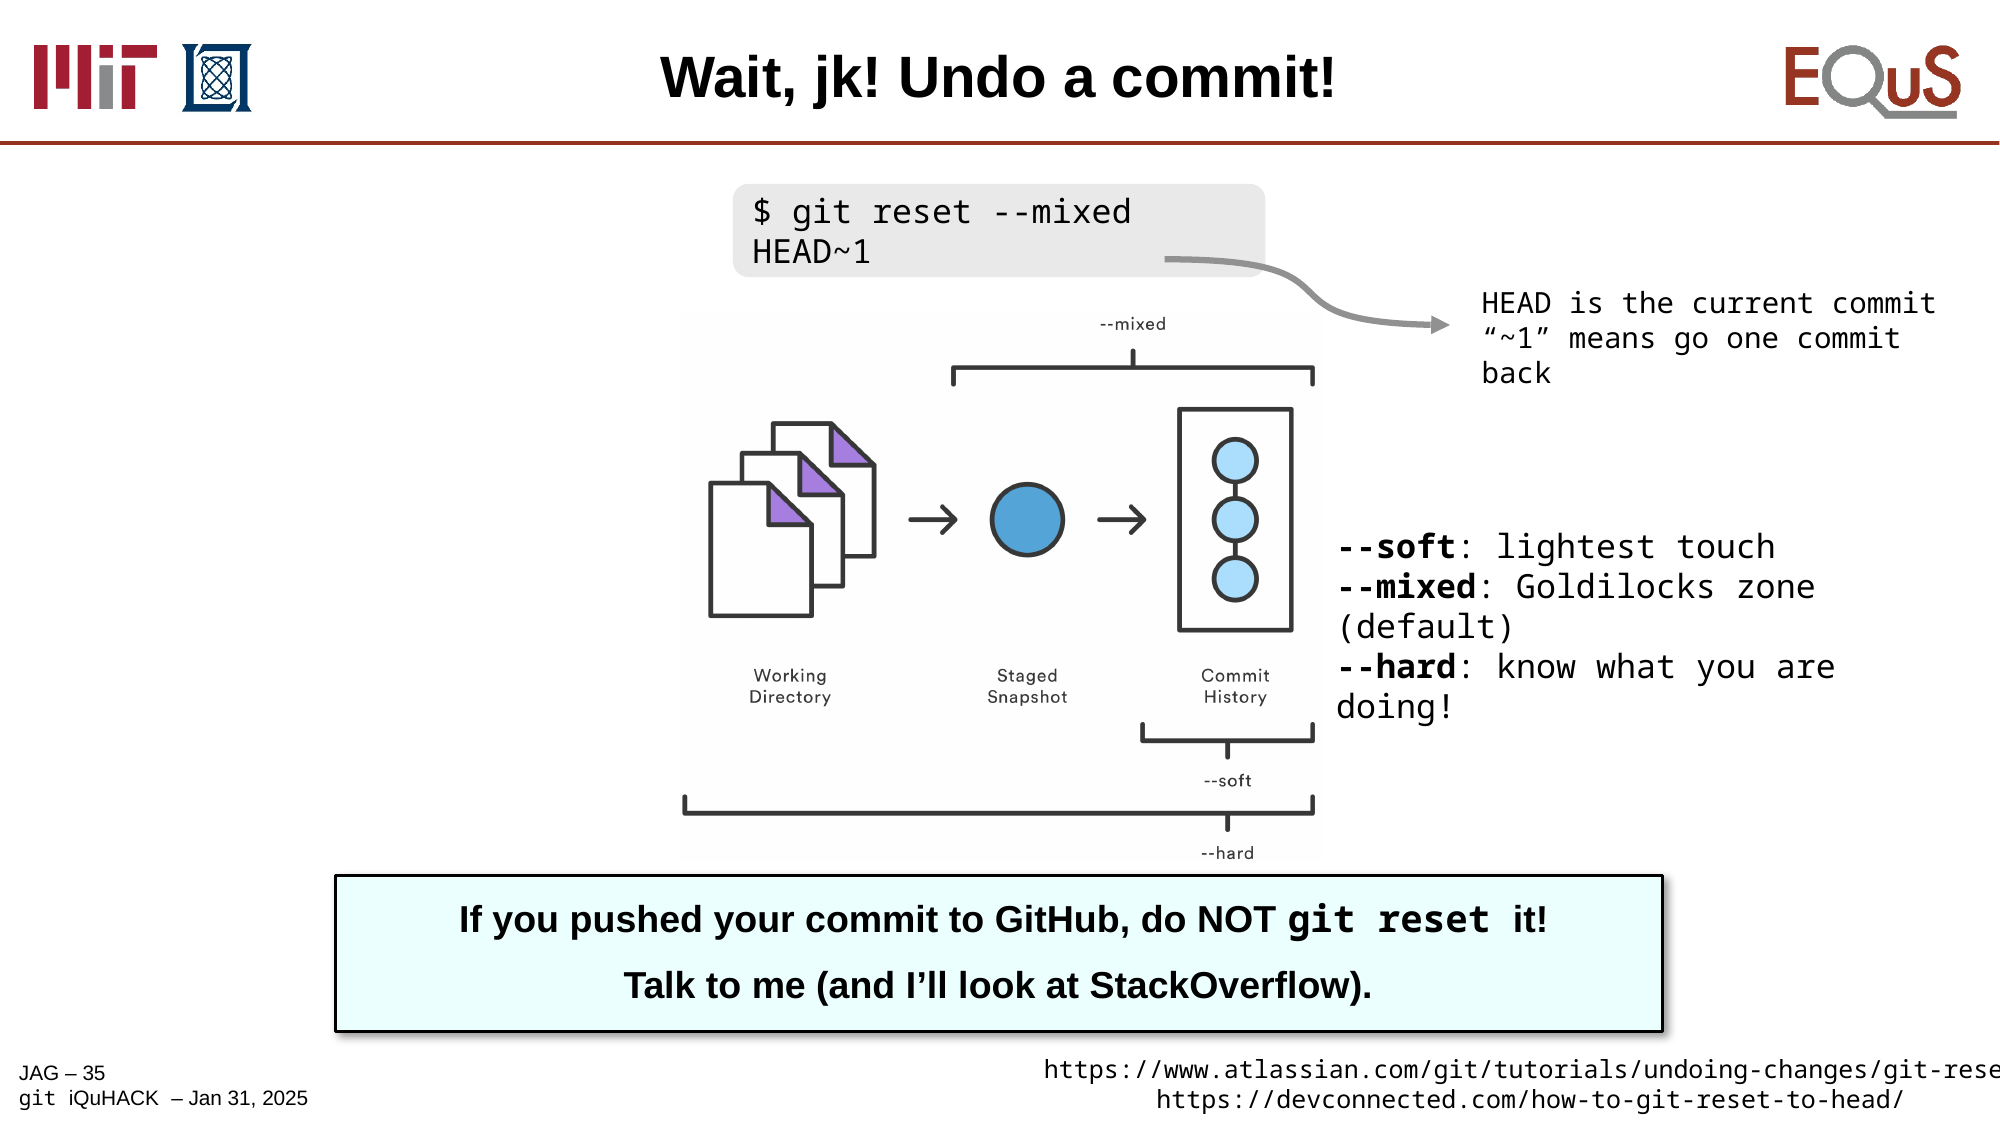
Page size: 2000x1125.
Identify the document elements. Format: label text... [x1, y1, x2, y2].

text_box If you pushed your commit to GitHub, do NOT git reset it! Talk to me (and I’ll look at StackOverflow). [335, 875, 1663, 1032]
picture [178, 39, 254, 115]
picture [677, 311, 1322, 862]
text_box HEAD is the current commit “~1” means go one commit back [1466, 277, 2000, 397]
text_box https://www.atlassian.com/git/tutorials/undoing-changes/git-reset https://devconnected.com/how-to-git-reset-to-head/ [1029, 1045, 2000, 1121]
picture [1777, 39, 1965, 127]
picture [34, 45, 157, 109]
text_box --soft: lightest touch --mixed: Goldilocks zone (default) --hard: know what you are doing! [1326, 518, 1985, 733]
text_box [1164, 259, 1451, 326]
text_box $ git reset --mixed HEAD~1 [730, 181, 1268, 280]
title Wait, jk! Undo a commit! [304, 26, 1696, 134]
